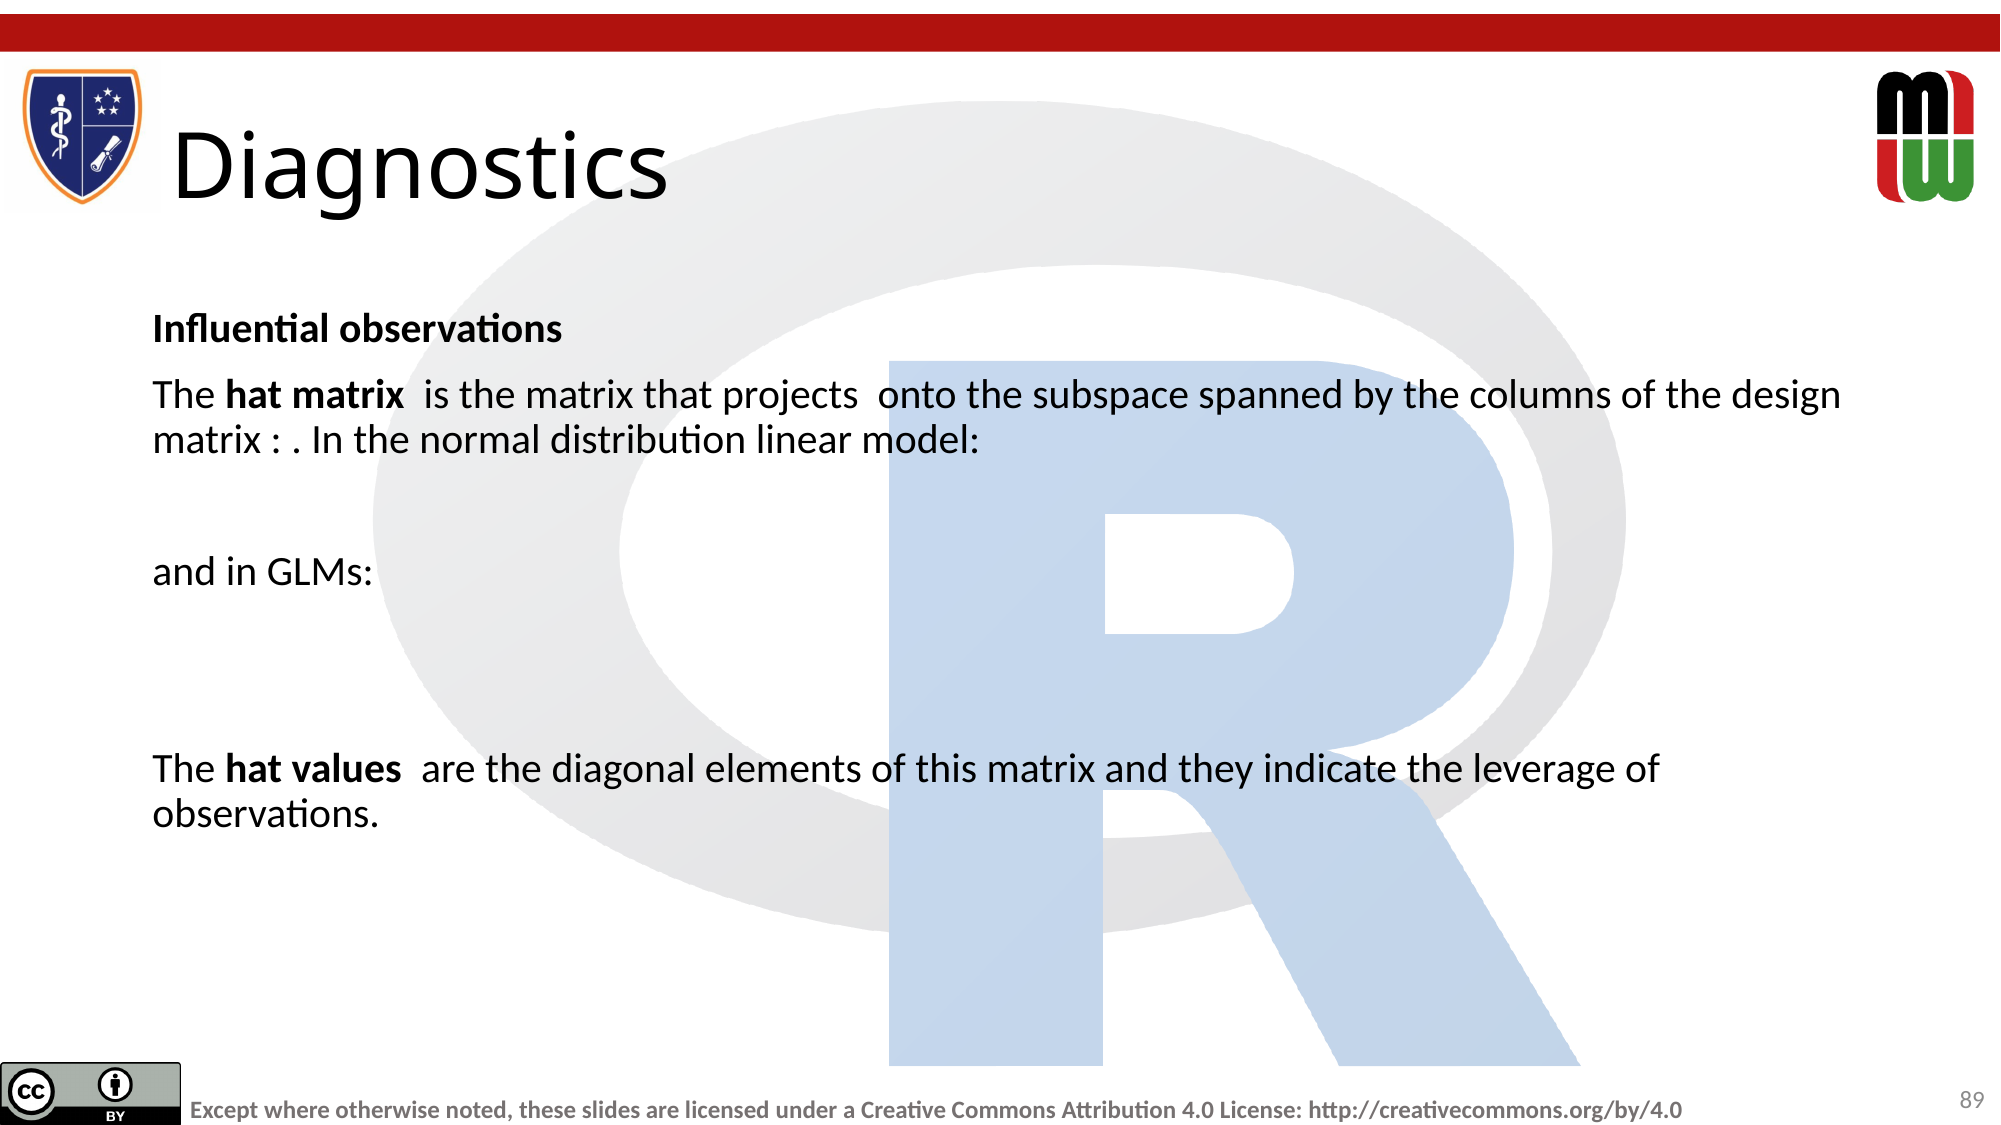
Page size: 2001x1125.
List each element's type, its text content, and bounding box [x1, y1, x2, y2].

picture [4, 59, 155, 213]
title Diagnostics [155, 59, 1851, 278]
slide_number 89 [1550, 1073, 2000, 1125]
picture [0, 1062, 181, 1125]
